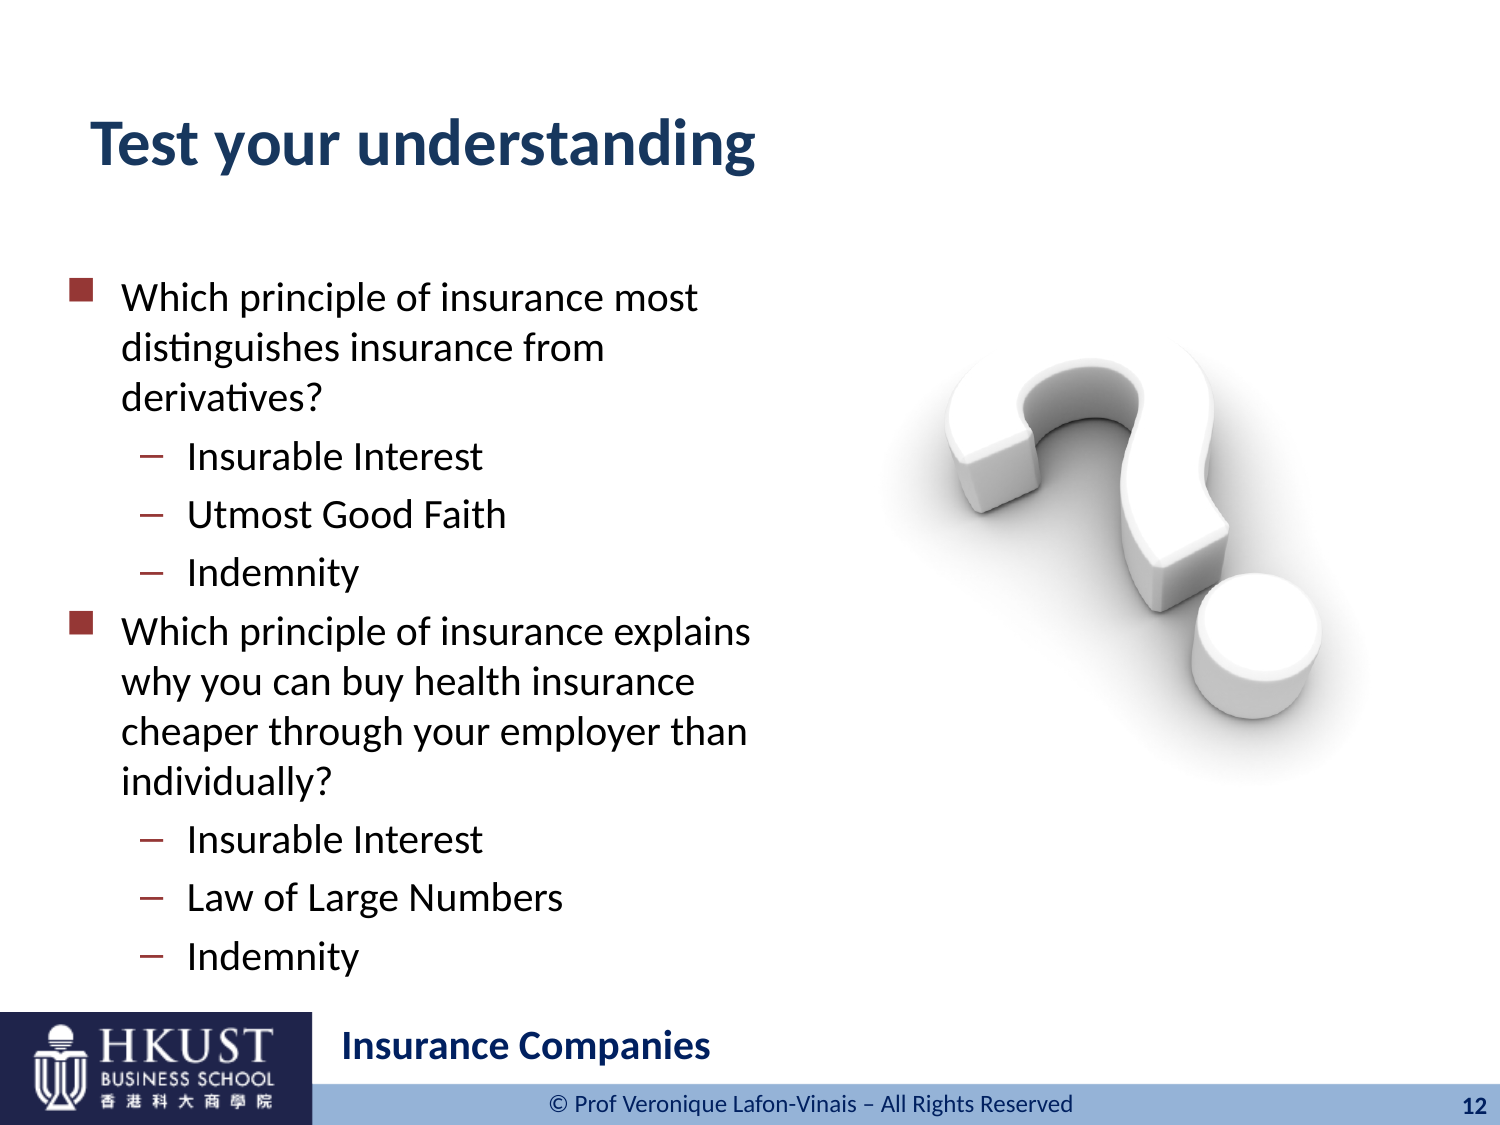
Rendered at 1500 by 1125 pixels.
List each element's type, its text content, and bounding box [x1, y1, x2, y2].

footer Insurance Companies [326, 1007, 1500, 1078]
picture [0, 1012, 1500, 1125]
slide_number 12 [1351, 1080, 1500, 1125]
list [855, 287, 1409, 801]
title Test your understanding [74, 44, 1426, 233]
list Which principle of insurance most distinguishes insurance from derivatives? Insurable Interest Utmost Good Faith Indemnity Which principle of insurance explains why you can buy health insurance cheaper through your employer than individually? Insurable Interest Law of Large Numbers Indemnity [49, 262, 801, 1006]
